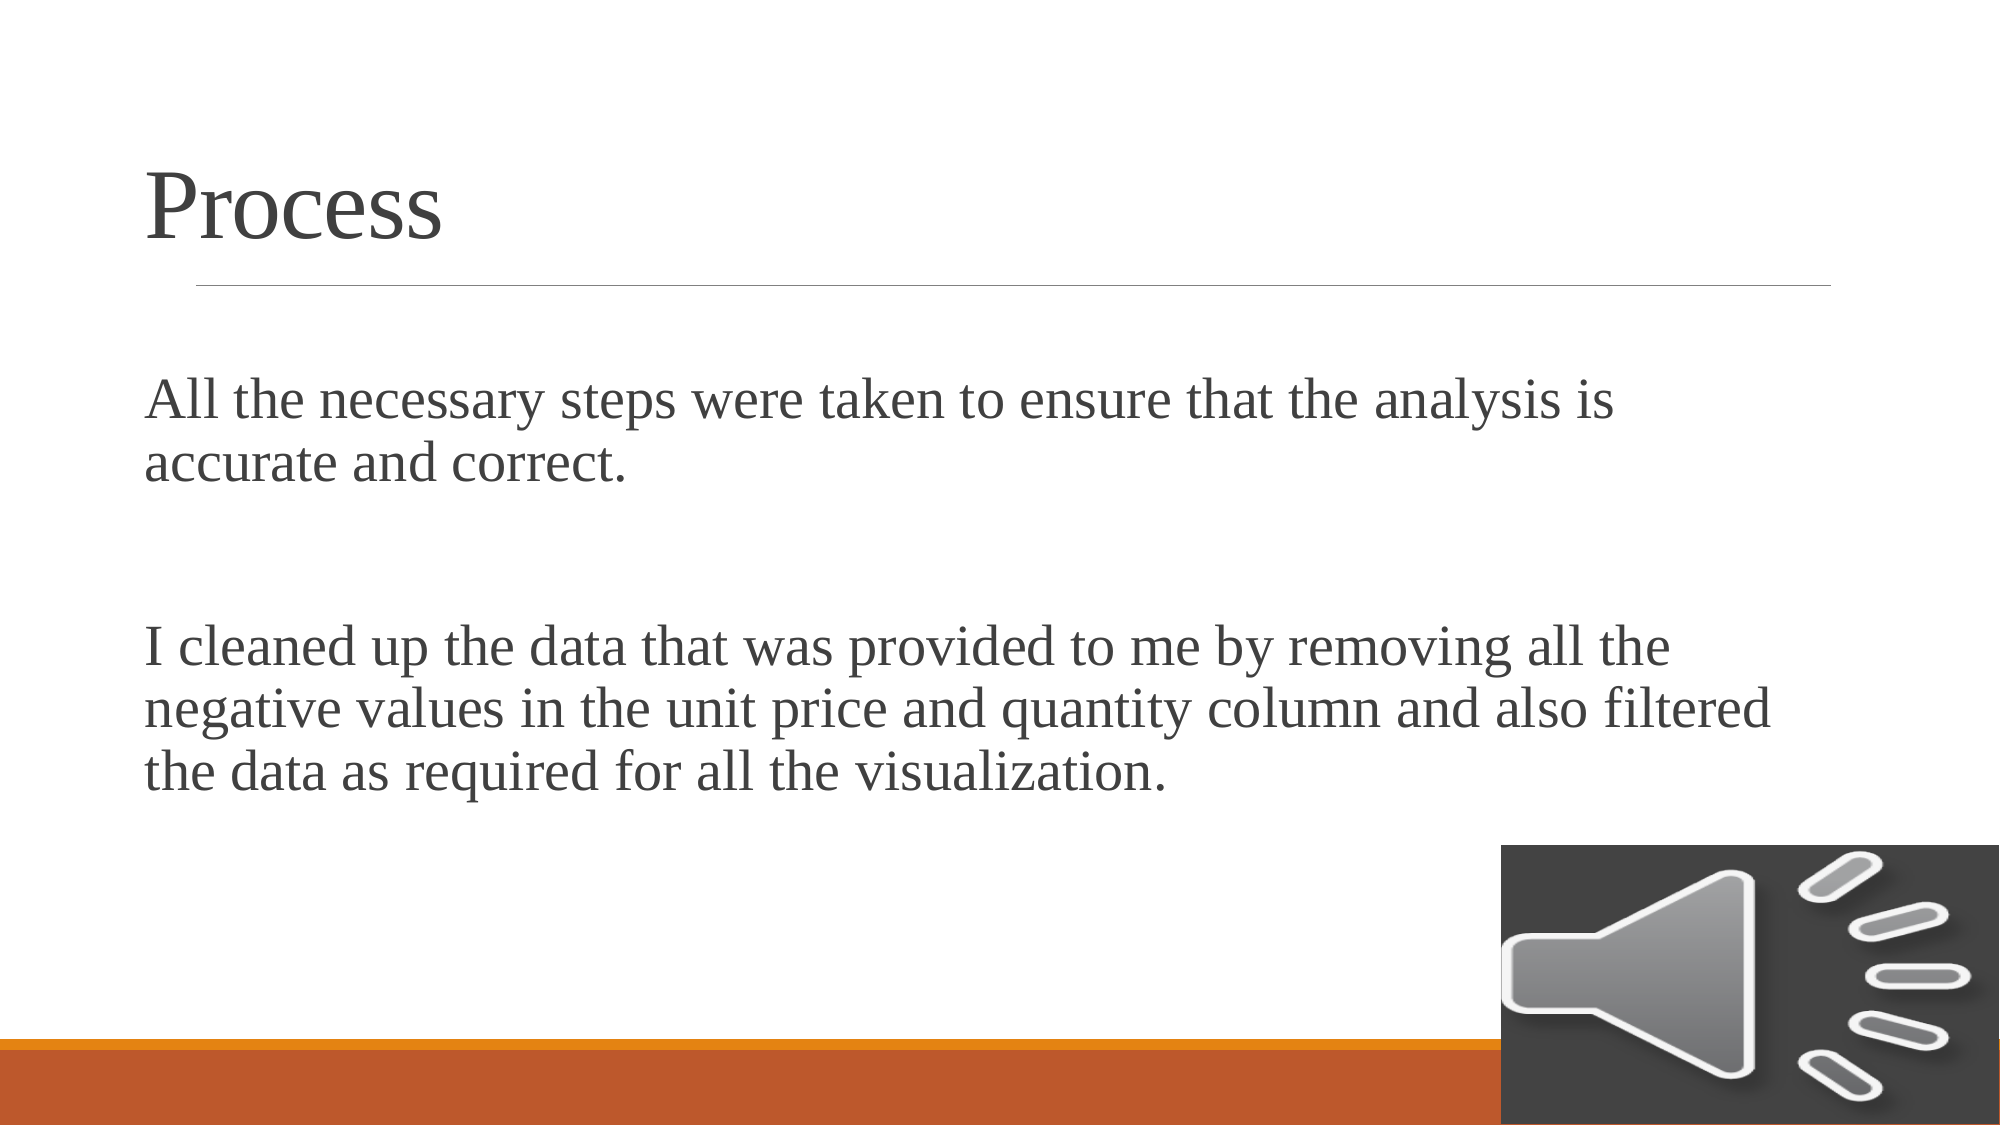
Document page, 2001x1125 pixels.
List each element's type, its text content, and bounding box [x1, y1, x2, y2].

title Process [129, 28, 1780, 267]
list All the necessary steps were taken to ensure that the analysis is accurate and correct. I cleaned up the data that was provided to me by removing all the negative values in the unit price and quantity column and also filtered the data as required for all the visualization. [129, 360, 1780, 978]
picture [1499, 843, 2000, 1125]
